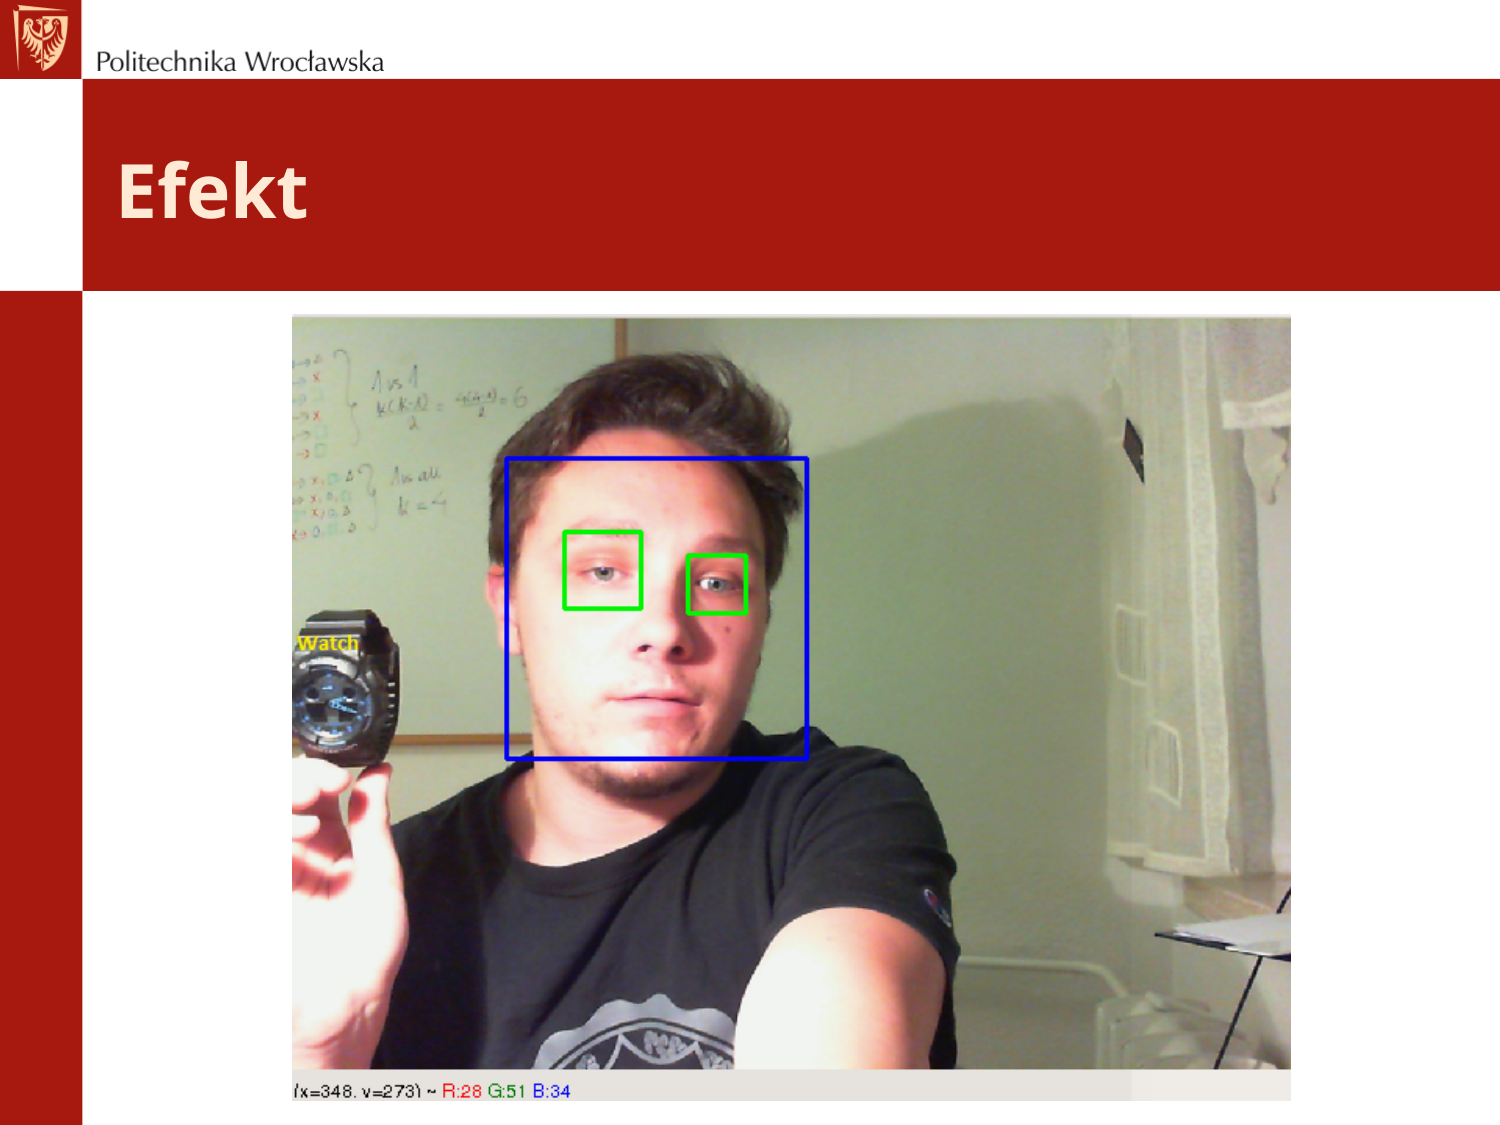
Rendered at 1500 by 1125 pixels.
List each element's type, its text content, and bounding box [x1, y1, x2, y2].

title Efekt [100, 103, 1483, 274]
picture [0, 0, 384, 79]
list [291, 314, 1291, 1101]
